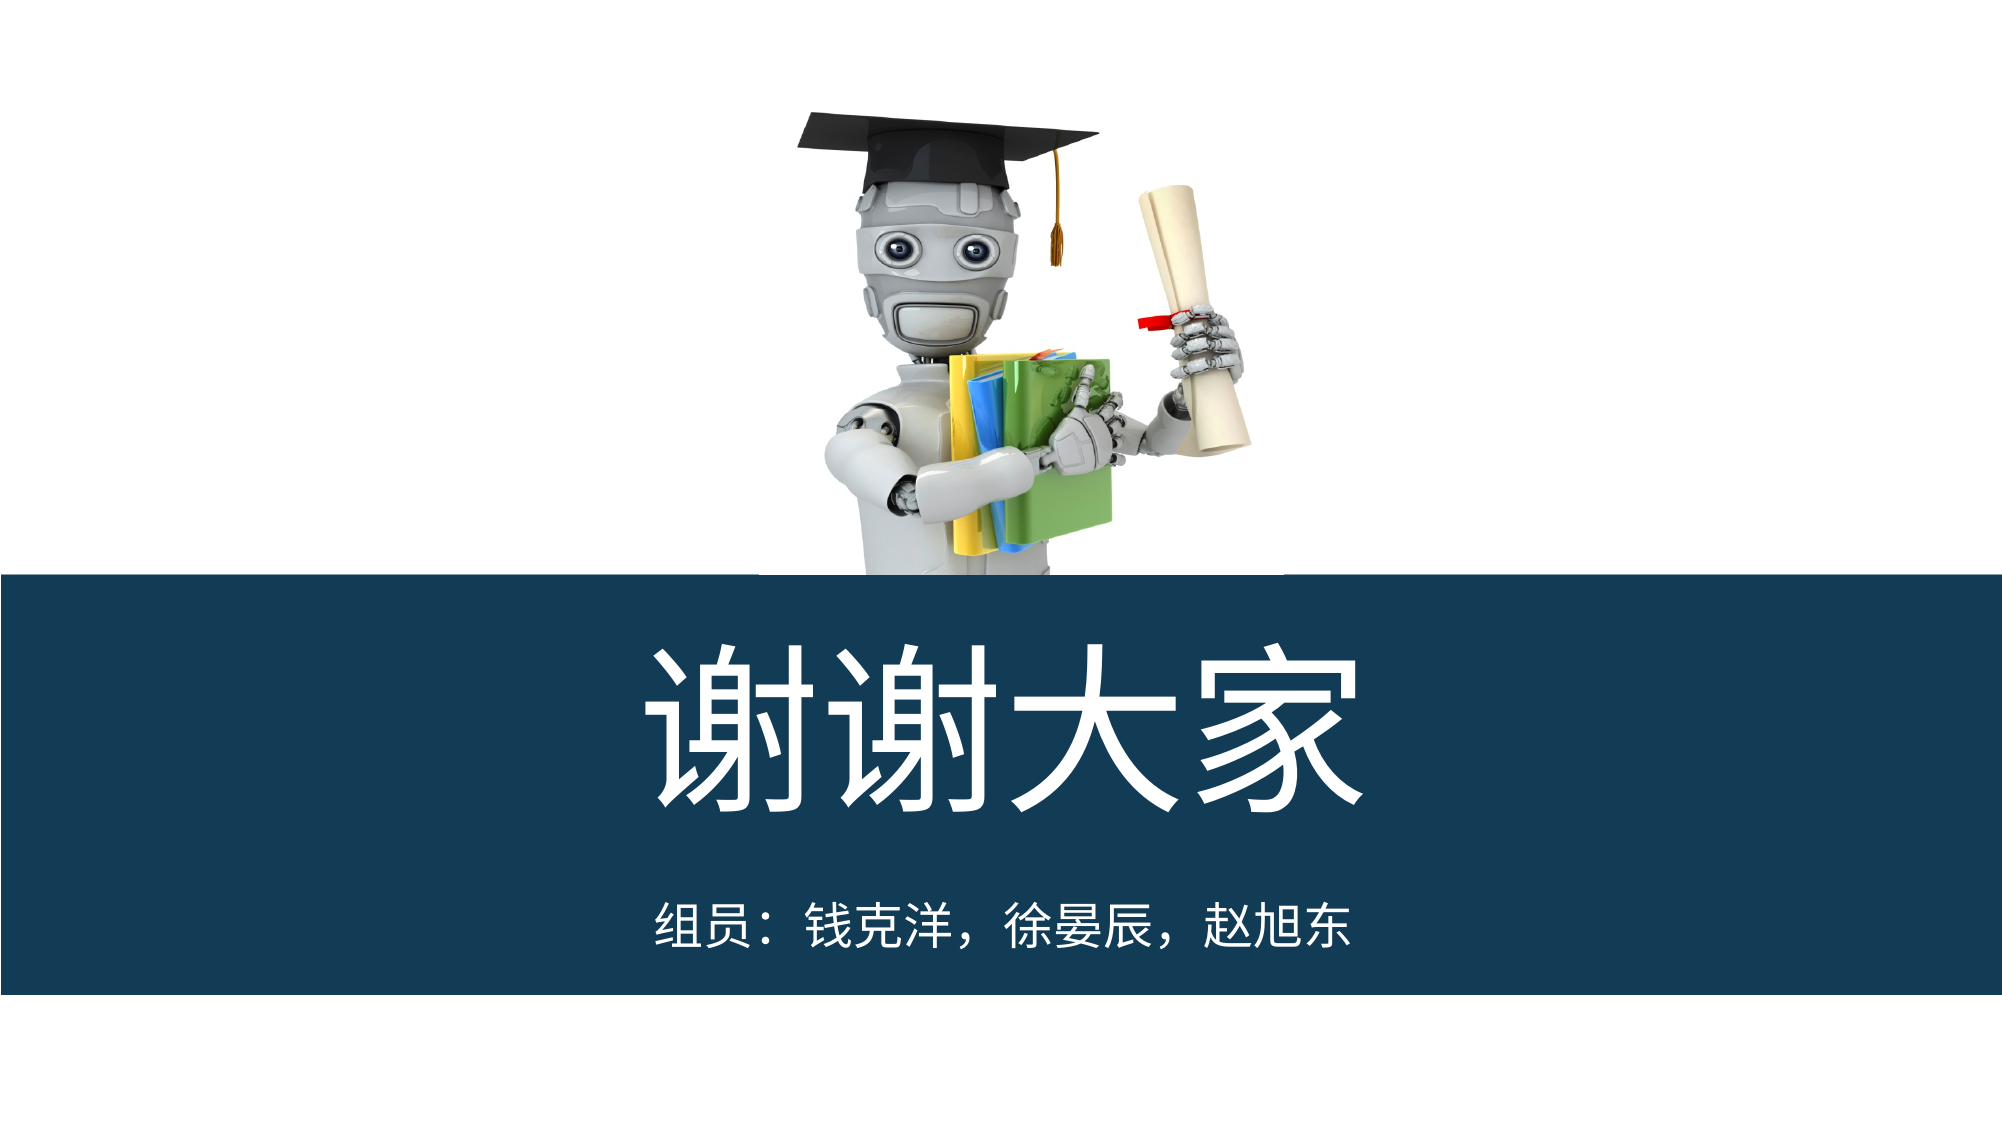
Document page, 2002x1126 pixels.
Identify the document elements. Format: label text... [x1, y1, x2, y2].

text_box 谢谢大家 组员：钱克洋，徐晏辰，赵旭东 [0, 572, 2001, 997]
picture [758, 68, 1285, 575]
